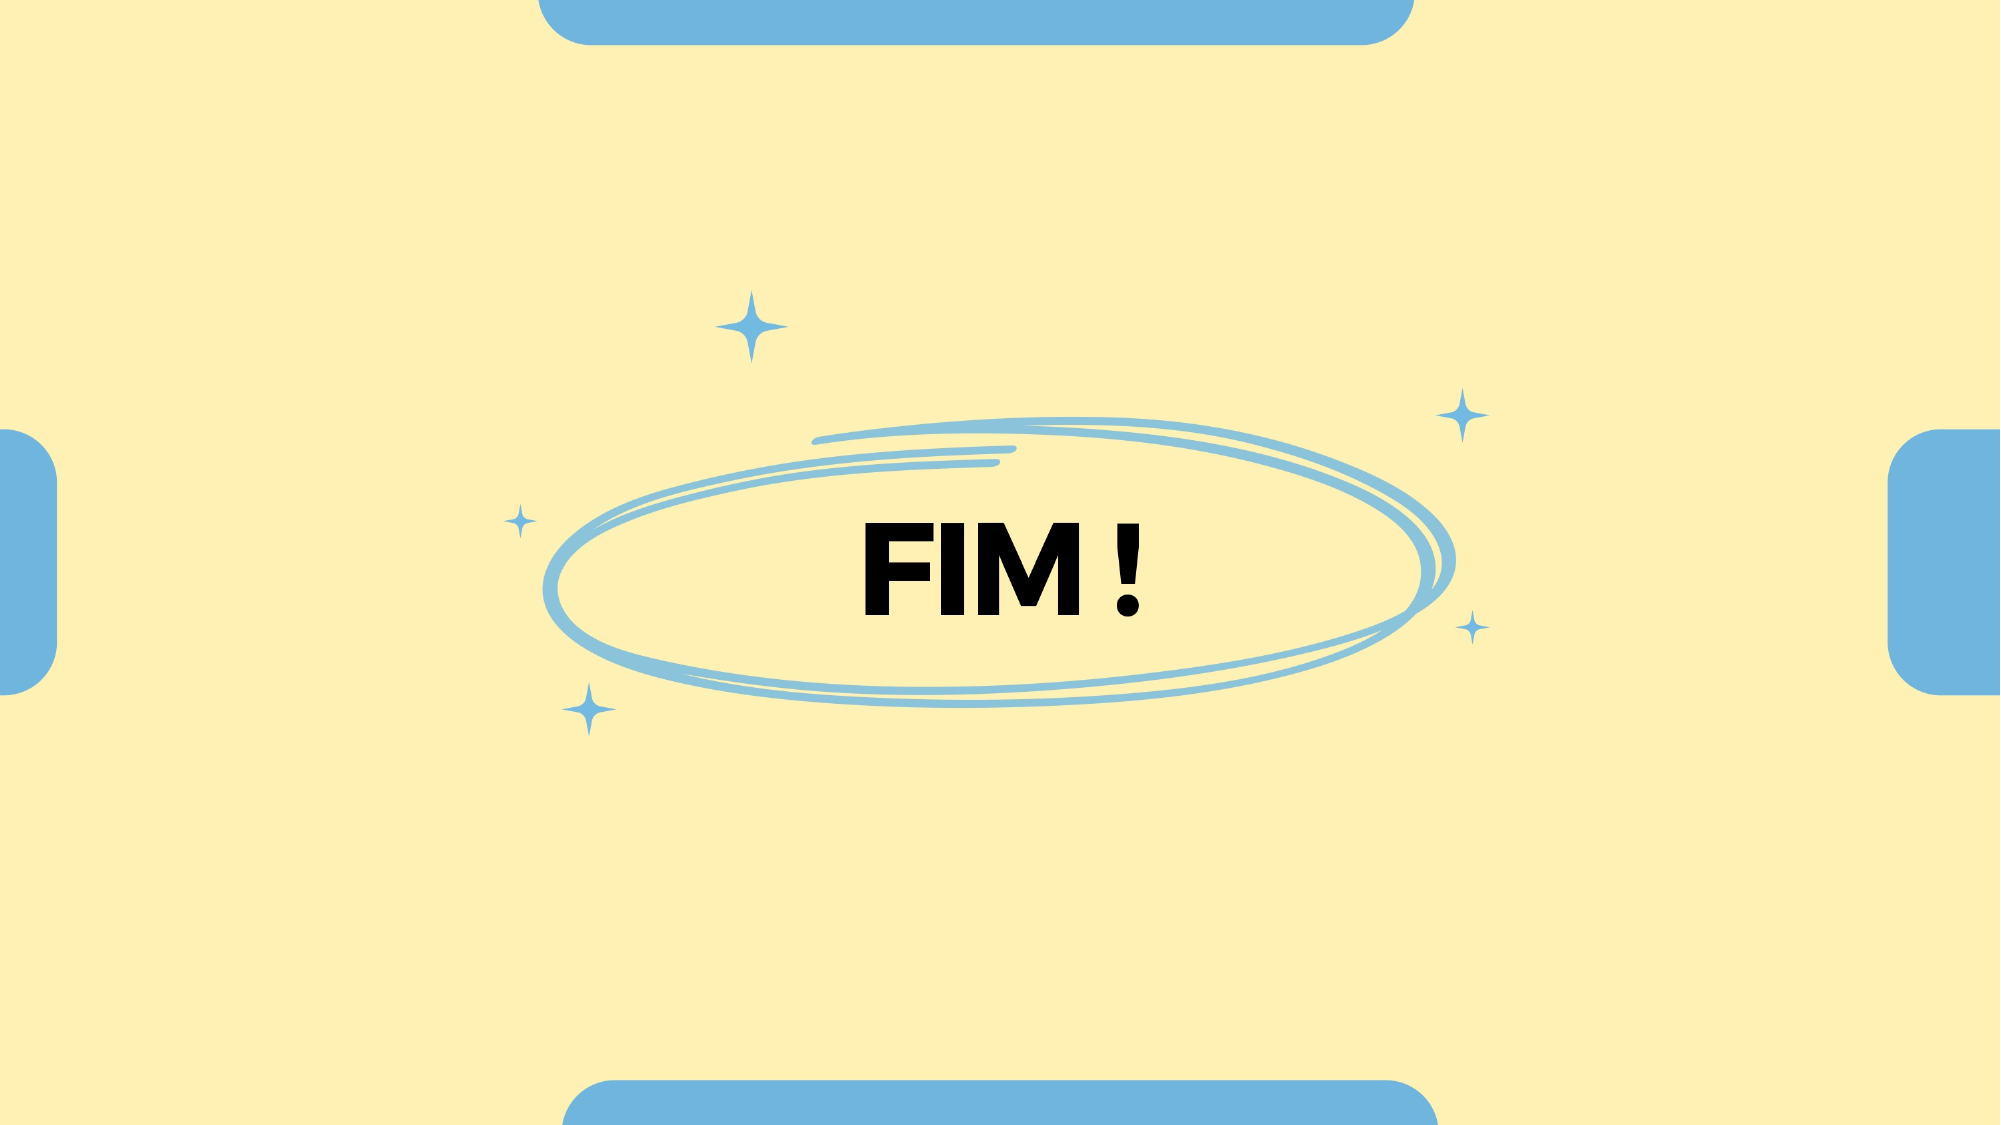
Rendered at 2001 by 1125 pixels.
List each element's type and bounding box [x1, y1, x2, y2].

list [0, 0, 2000, 1125]
